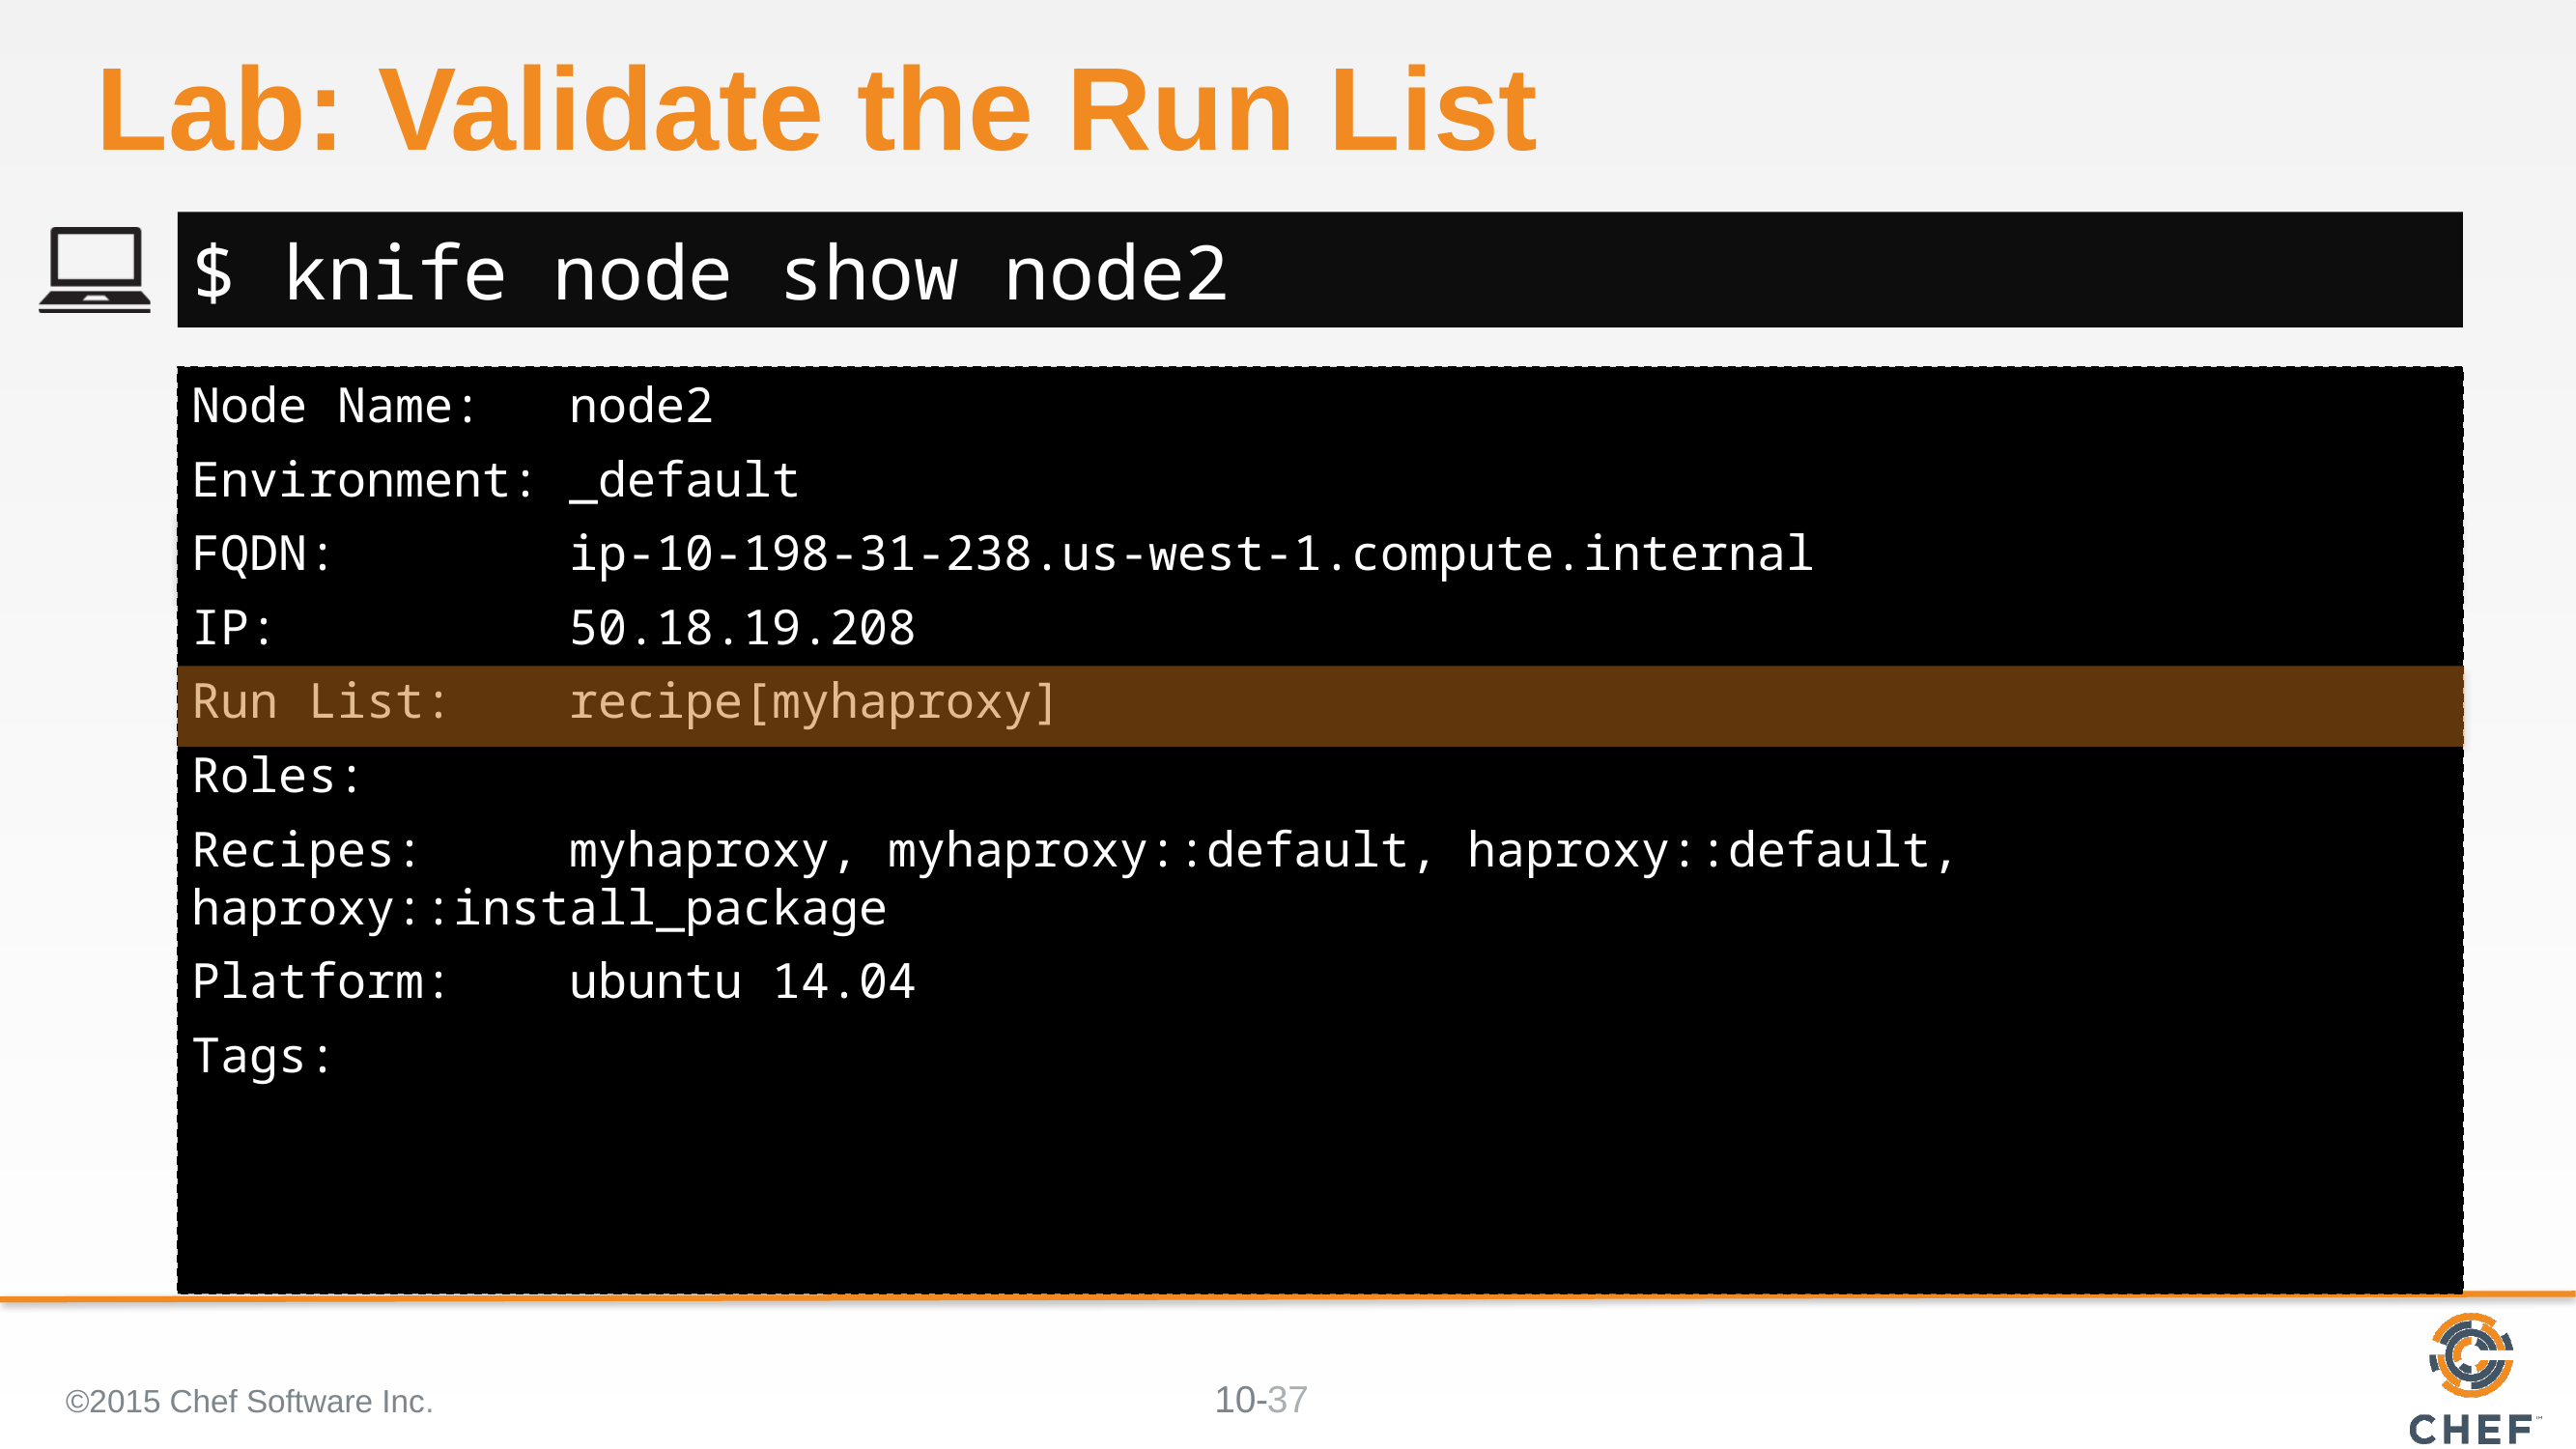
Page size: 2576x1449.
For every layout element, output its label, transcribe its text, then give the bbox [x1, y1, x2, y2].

list Node Name: node2 Environment: _default FQDN: ip-10-198-31-238.us-west-1.compute.internal IP: 50.18.19.208 Run List: recipe[myhaproxy] Roles: Recipes: myhaproxy, myhaproxy::default, haproxy::default, haproxy::install_package Platform: ubuntu 14.04 Tags: [177, 756, 2464, 1294]
picture [2399, 1297, 2550, 1449]
list Node Name: node2 Environment: _default FQDN: ip-10-198-31-238.us-west-1.compute.internal IP: 50.18.19.208 Run List: recipe[myhaproxy] Roles: Recipes: myhaproxy, myhaproxy::default, haproxy::default, haproxy::install_package Platform: ubuntu 14.04 Tags: [177, 366, 2464, 664]
text_box [177, 666, 2465, 748]
slide_number 37 [998, 1359, 1578, 1437]
list $ knife node show node2 [177, 212, 2463, 327]
footer ©2015 Chef Software Inc. [51, 1359, 952, 1440]
title Lab: Validate the Run List [96, 48, 2463, 180]
